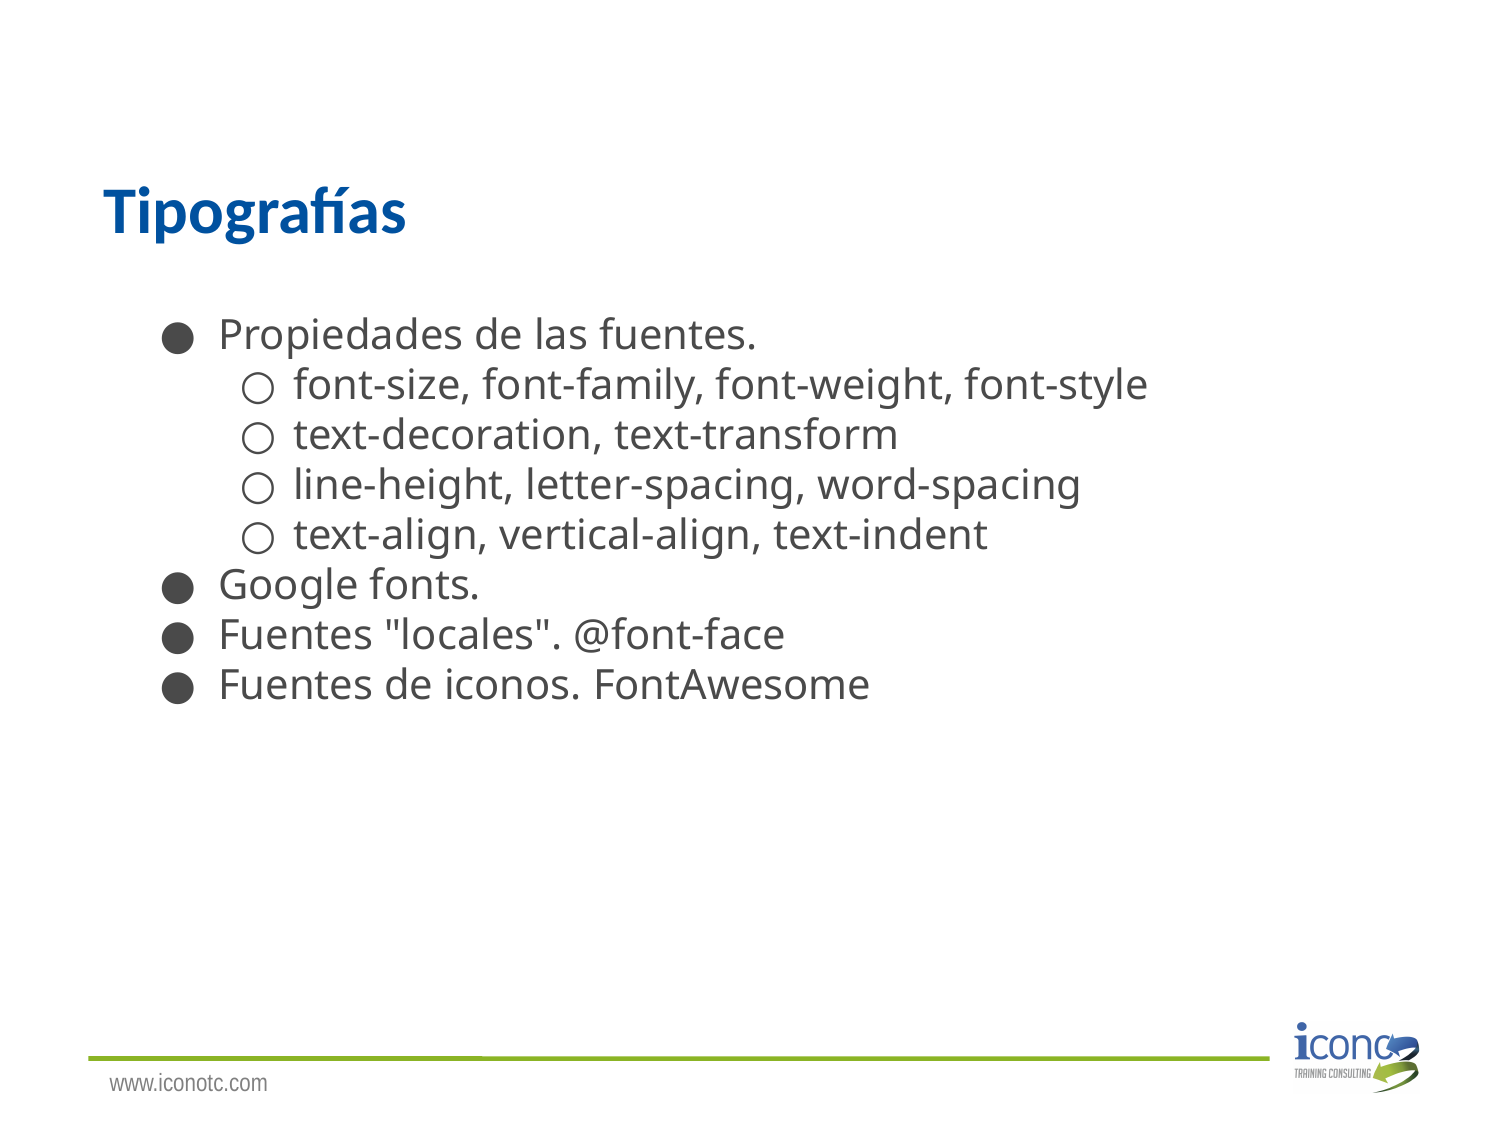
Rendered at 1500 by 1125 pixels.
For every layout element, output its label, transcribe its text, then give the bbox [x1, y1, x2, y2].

picture [1293, 1021, 1420, 1094]
list Propiedades de las fuentes. font-size, font-family, font-weight, font-style text-decoration, text-transform line-height, letter-spacing, word-spacing text-align, vertical-align, text-indent Google fonts. Fuentes "locales". @font-face Fuentes de iconos. FontAwesome [134, 299, 1421, 714]
title Tipografías [94, 158, 1381, 248]
